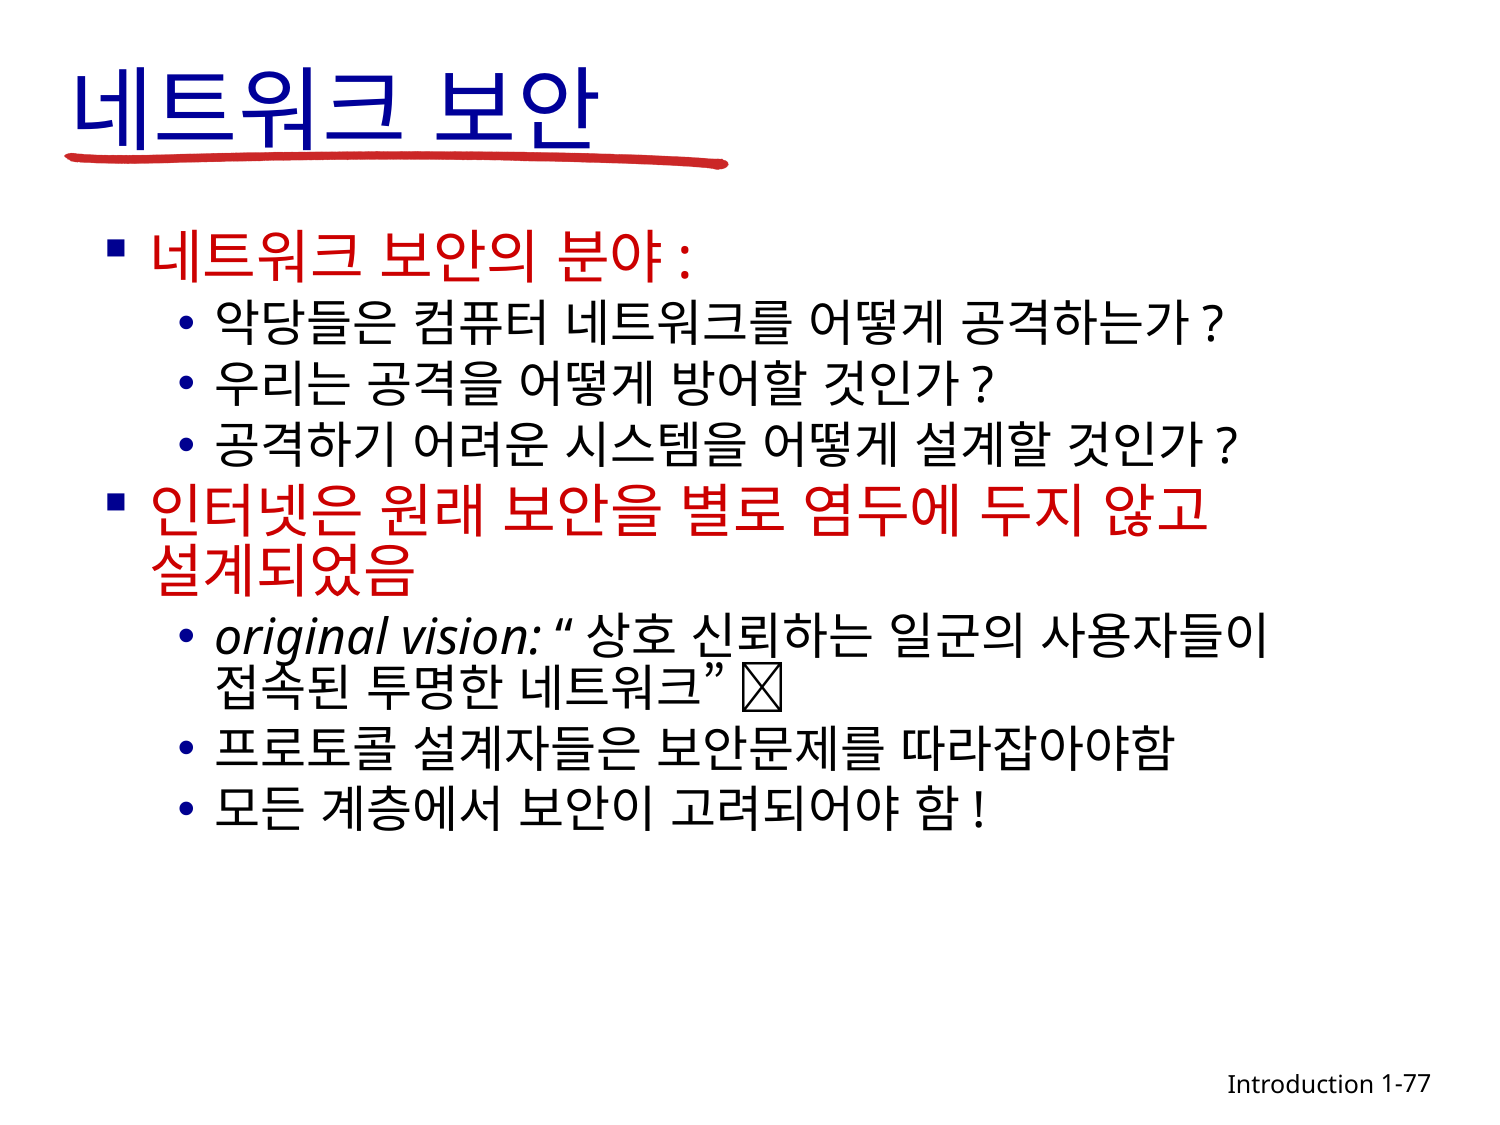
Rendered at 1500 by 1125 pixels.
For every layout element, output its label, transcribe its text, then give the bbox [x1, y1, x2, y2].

slide_number 1-77 [1365, 1059, 1477, 1106]
footer Introduction [914, 1060, 1391, 1109]
title 네트워크 보안 [54, 12, 1330, 201]
list 네트워크 보안의 분야: 악당들은 컴퓨터 네트워크를 어떻게 공격하는가? 우리는 공격을 어떻게 방어할 것인가? 공격하기 어려운 시스템을 어떻게 설계할 것인가? 인터넷은 원래 보안을 별로 염두에 두지 않고 설계되었음 original vision: “상호 신뢰하는 일군의 사용자들이 접속된 투명한 네트워크”  프로토콜 설계자들은 보안문제를 따라잡아야함 모든 계층에서 보안이 고려되어야 함! [87, 223, 1363, 1064]
picture [61, 146, 737, 175]
